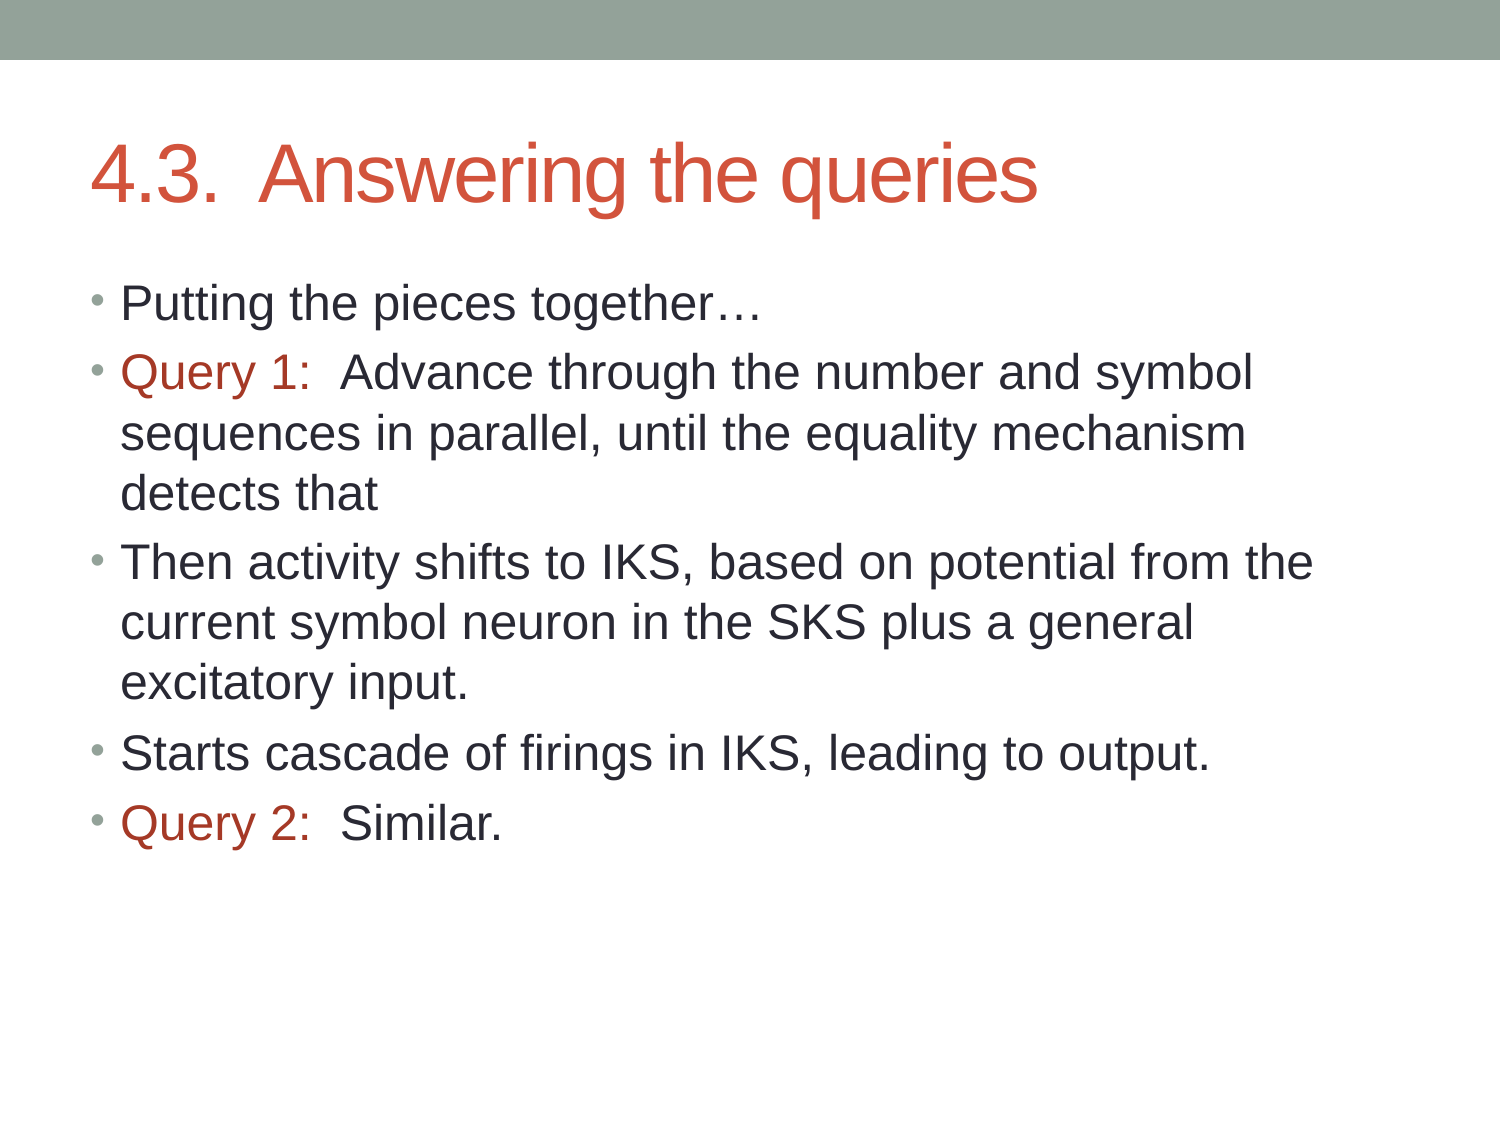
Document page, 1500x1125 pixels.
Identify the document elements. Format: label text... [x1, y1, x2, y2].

title 4.3. Answering the queries [75, 87, 1425, 250]
